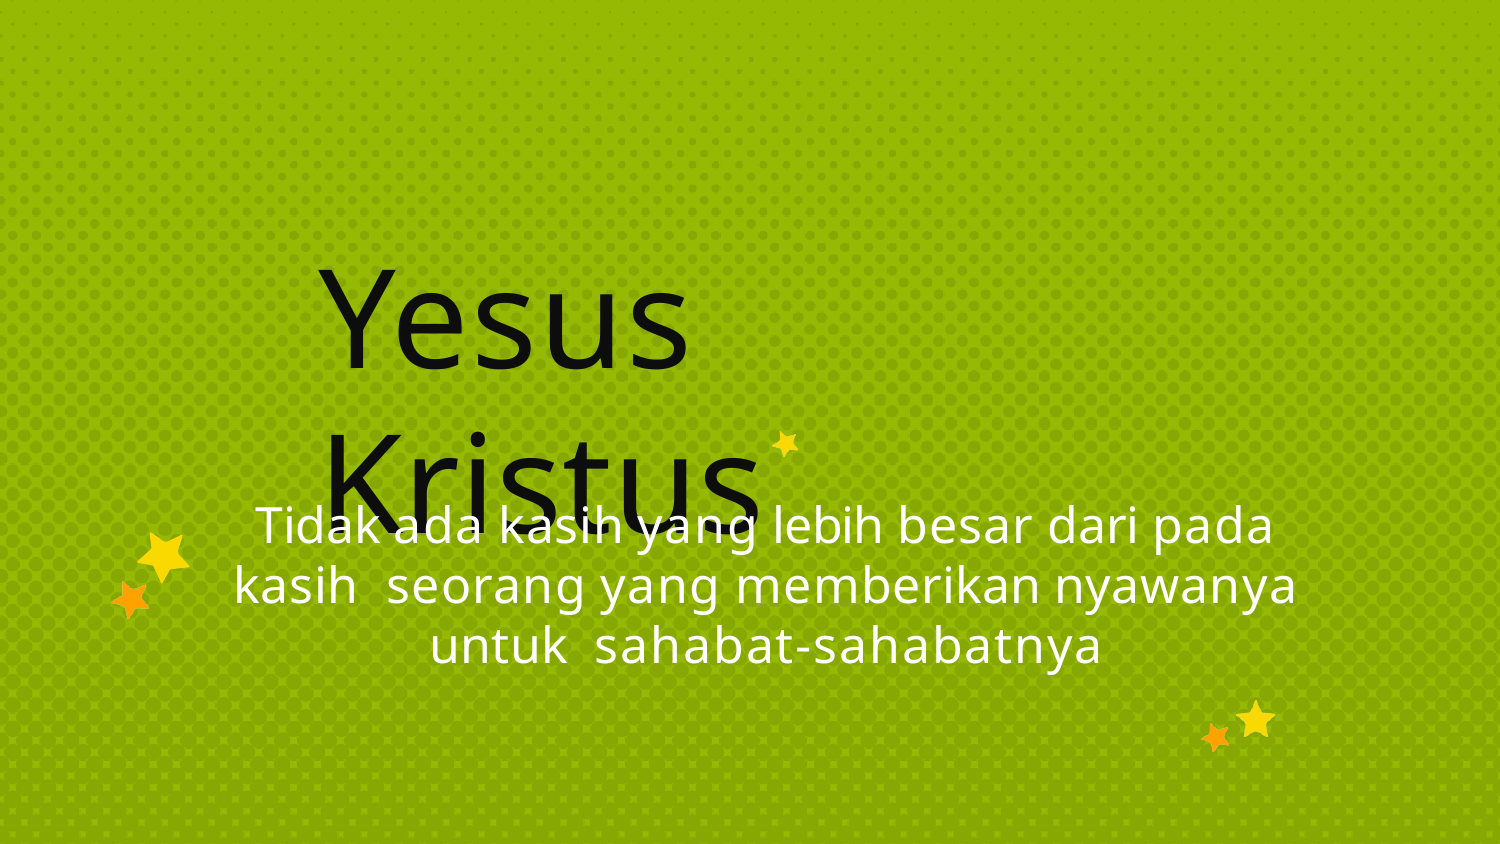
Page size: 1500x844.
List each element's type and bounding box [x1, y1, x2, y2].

picture [0, 0, 1500, 844]
text_box [110, 531, 190, 620]
